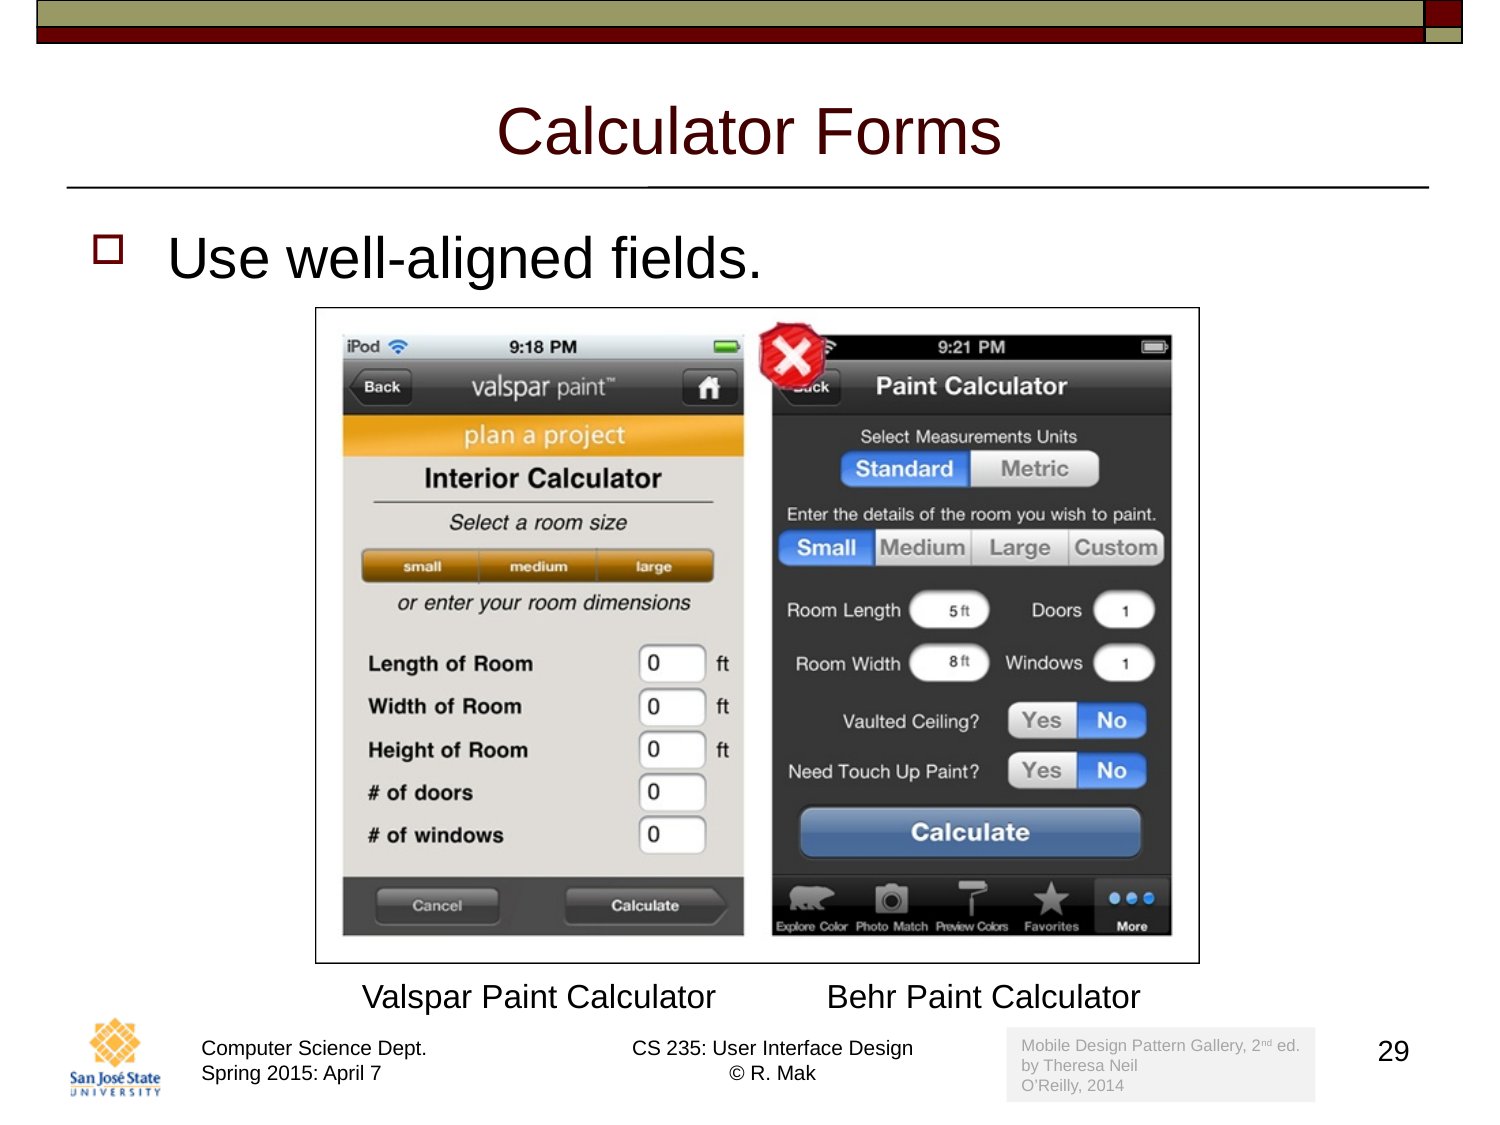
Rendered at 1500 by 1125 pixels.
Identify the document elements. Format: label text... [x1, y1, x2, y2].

picture [60, 1012, 166, 1112]
list Use well-aligned fields. [75, 212, 1425, 308]
text_box Valspar Paint Calculator [347, 973, 732, 1023]
slide_number 29 [1112, 1025, 1425, 1100]
text_box Behr Paint Calculator [811, 973, 1157, 1023]
picture [314, 307, 1201, 964]
text_box Mobile Design Pattern Gallery, 2nd ed. by Theresa Neil O’Reilly, 2014 [1006, 1027, 1316, 1103]
title Calculator Forms [75, 67, 1425, 175]
